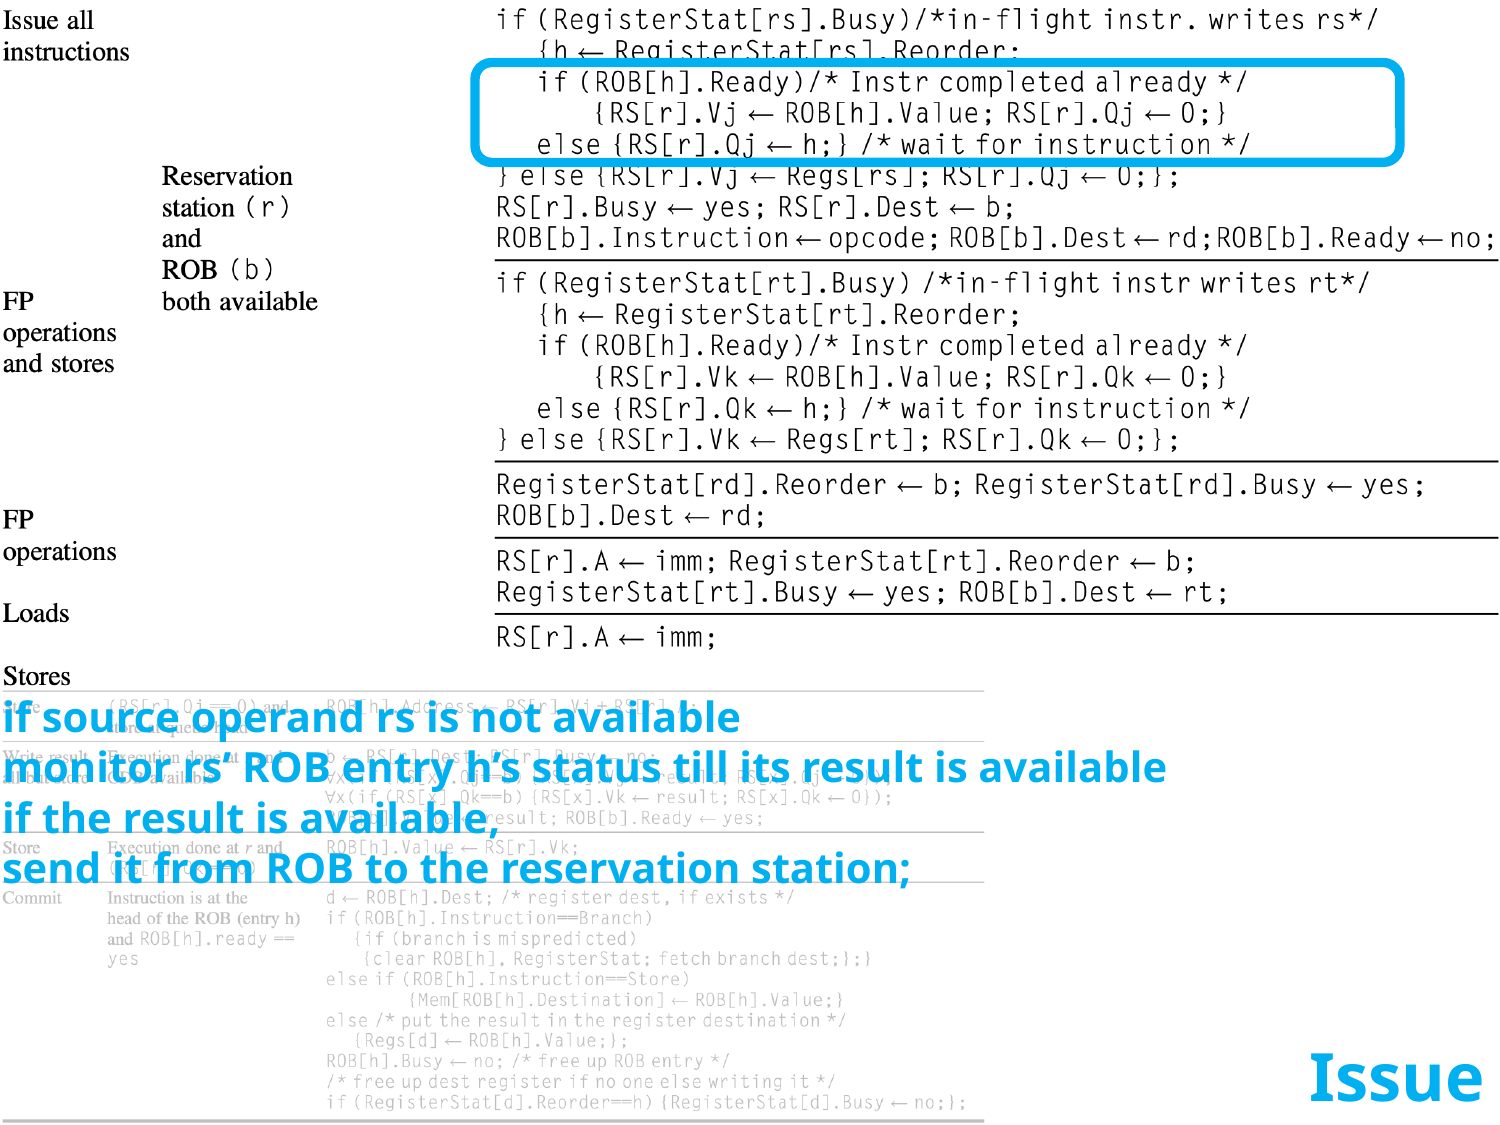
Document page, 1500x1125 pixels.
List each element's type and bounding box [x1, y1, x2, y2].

picture [0, 0, 1500, 1125]
text_box [987, 689, 1500, 1125]
